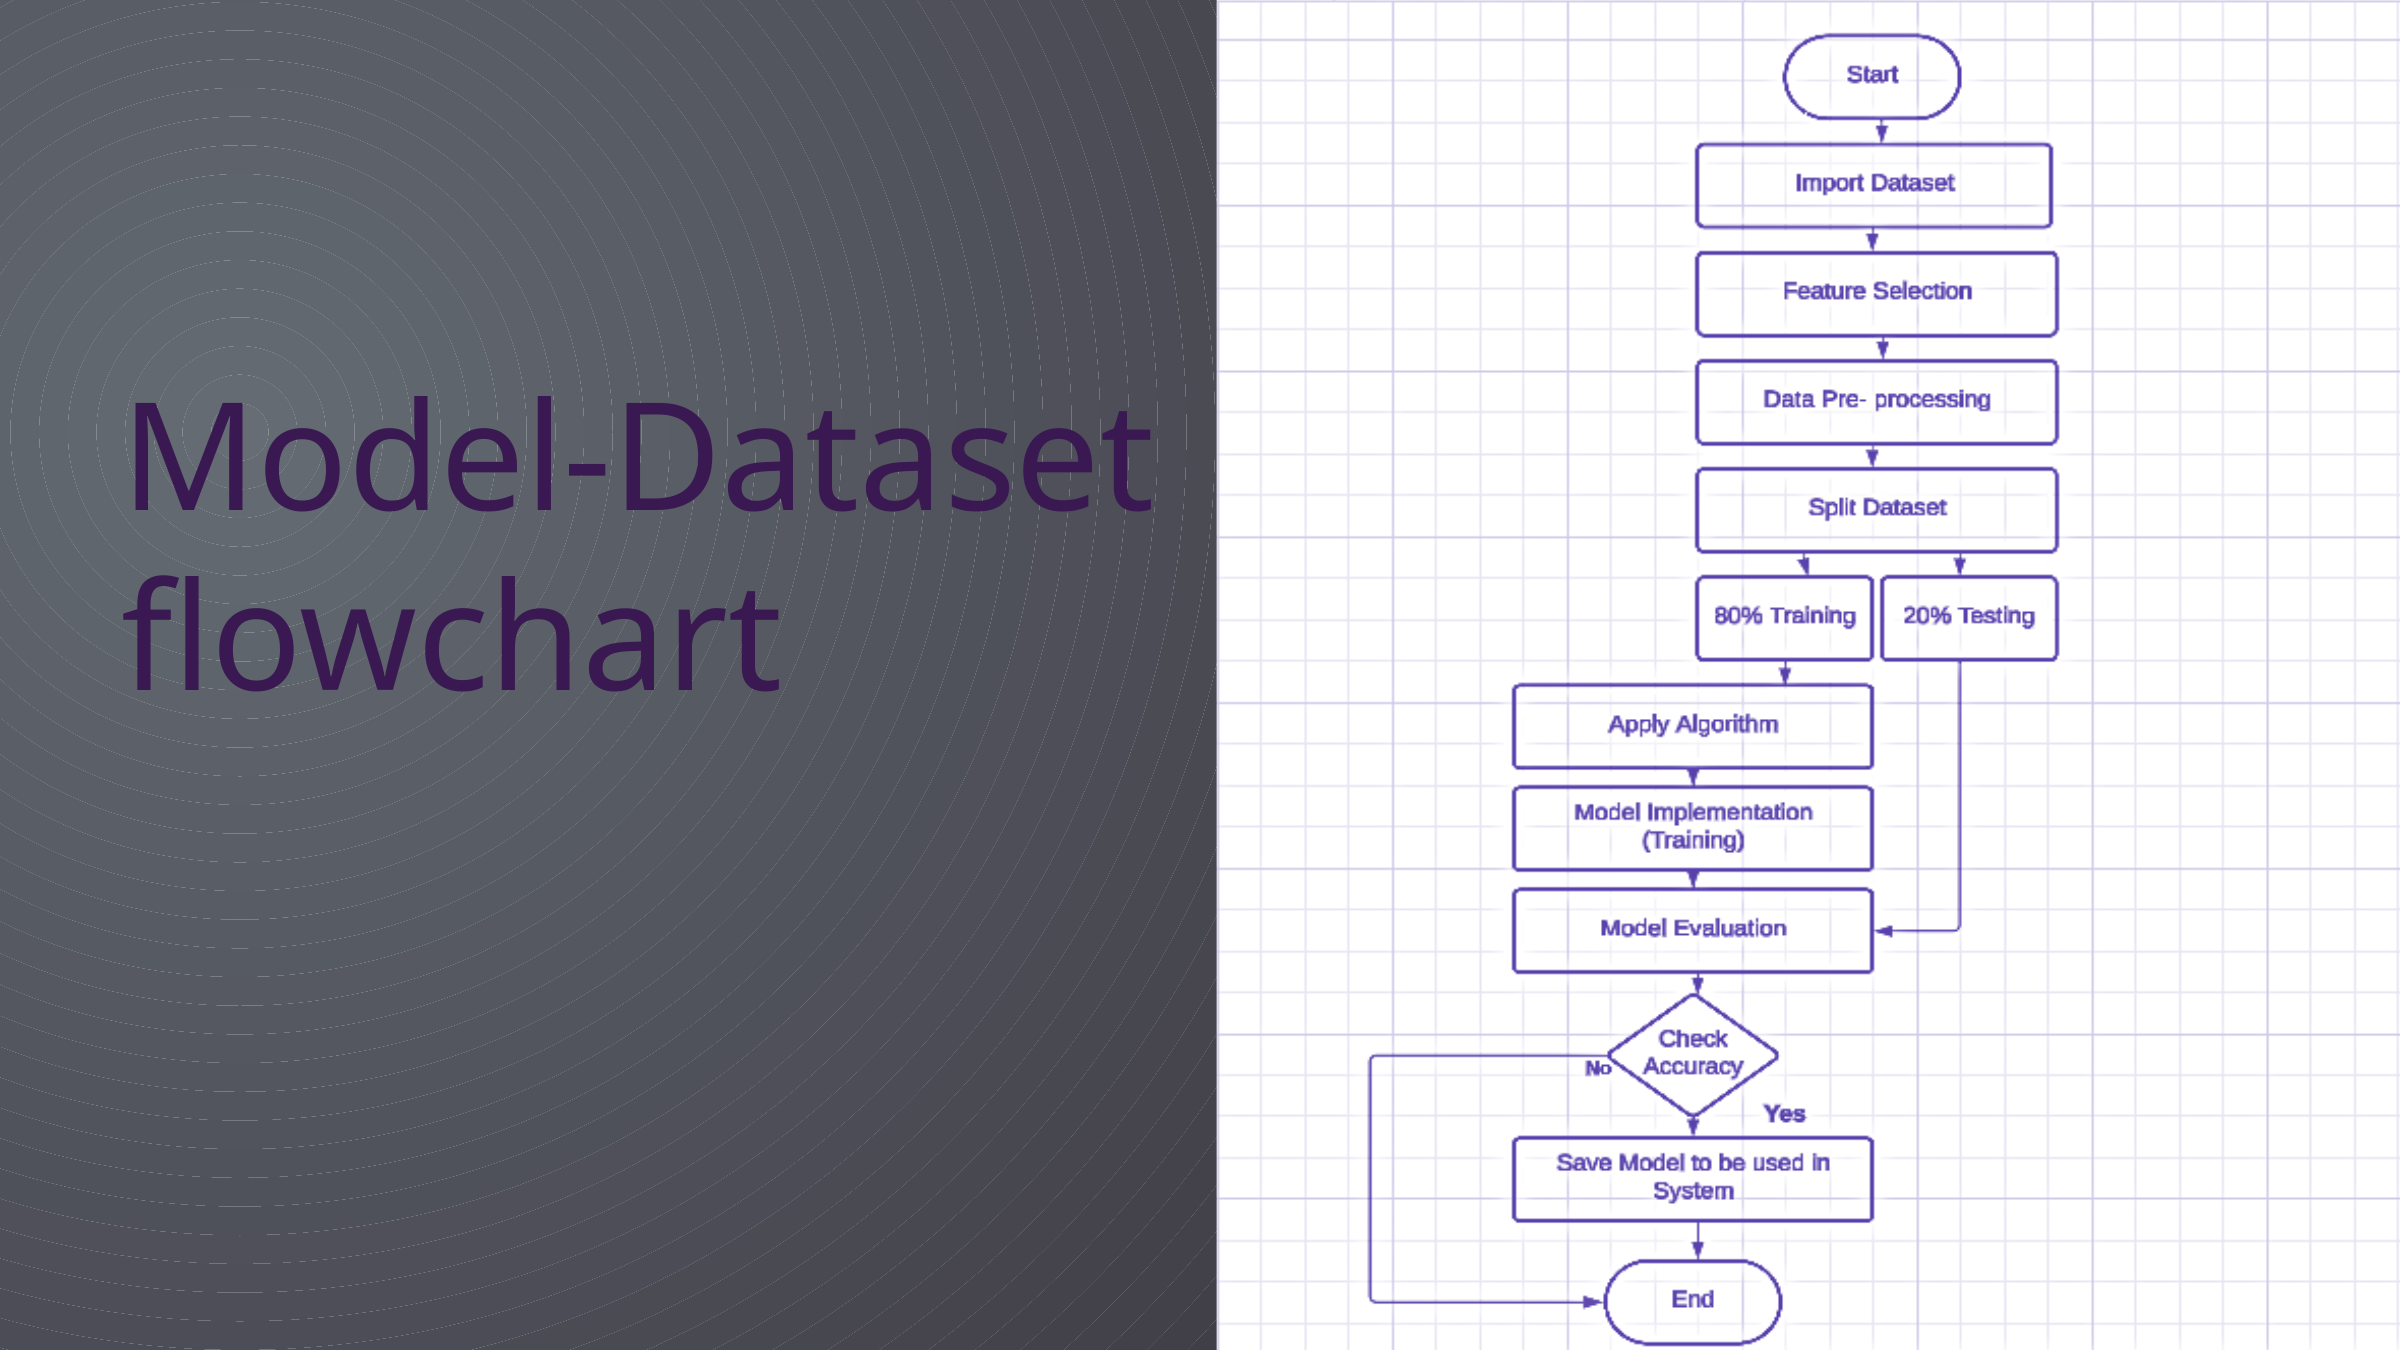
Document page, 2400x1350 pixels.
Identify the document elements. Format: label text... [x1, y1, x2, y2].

picture [1216, 0, 2400, 1350]
text_box Model-Dataset flowchart [106, 352, 1216, 728]
